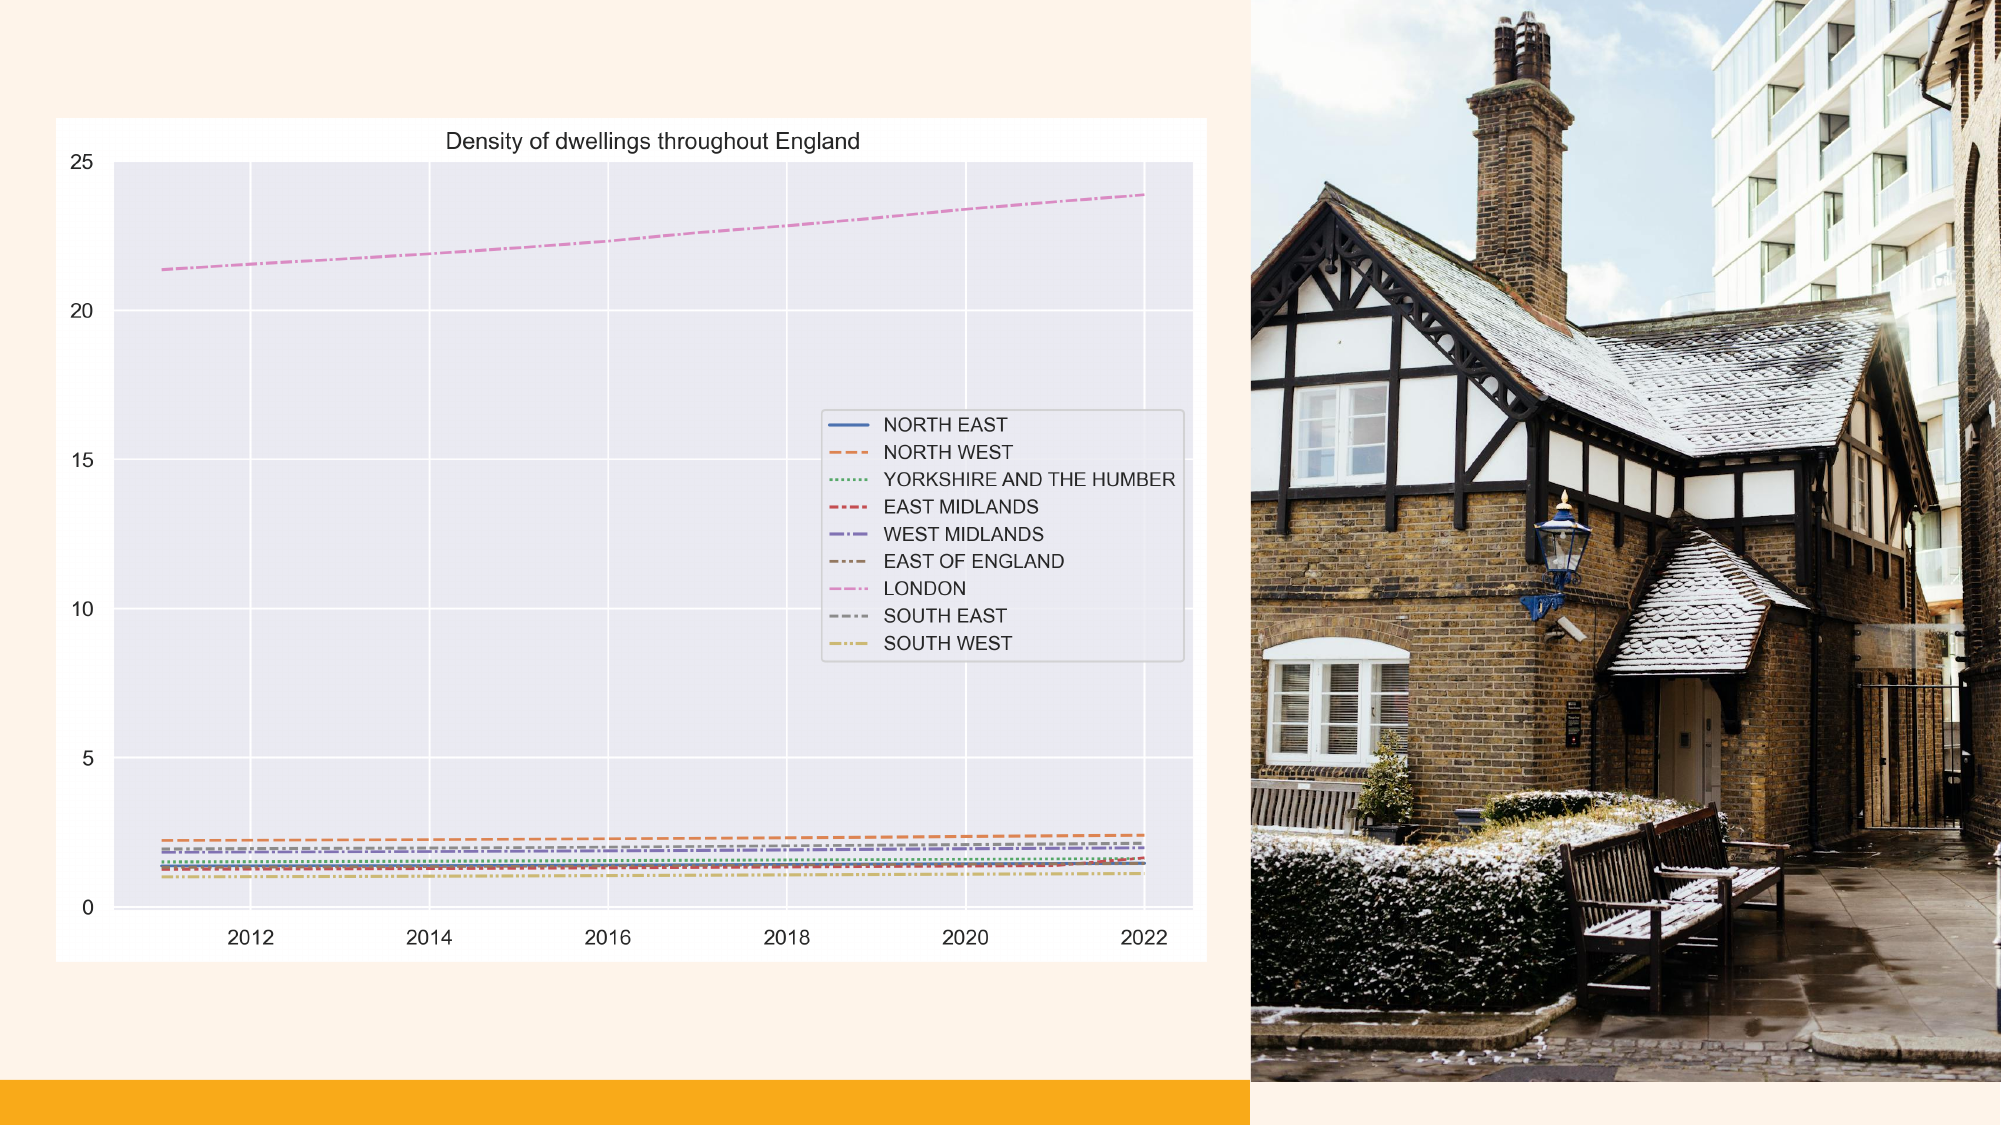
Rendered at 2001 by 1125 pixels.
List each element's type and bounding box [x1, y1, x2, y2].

picture [1250, 0, 2001, 1082]
picture [56, 118, 1207, 962]
